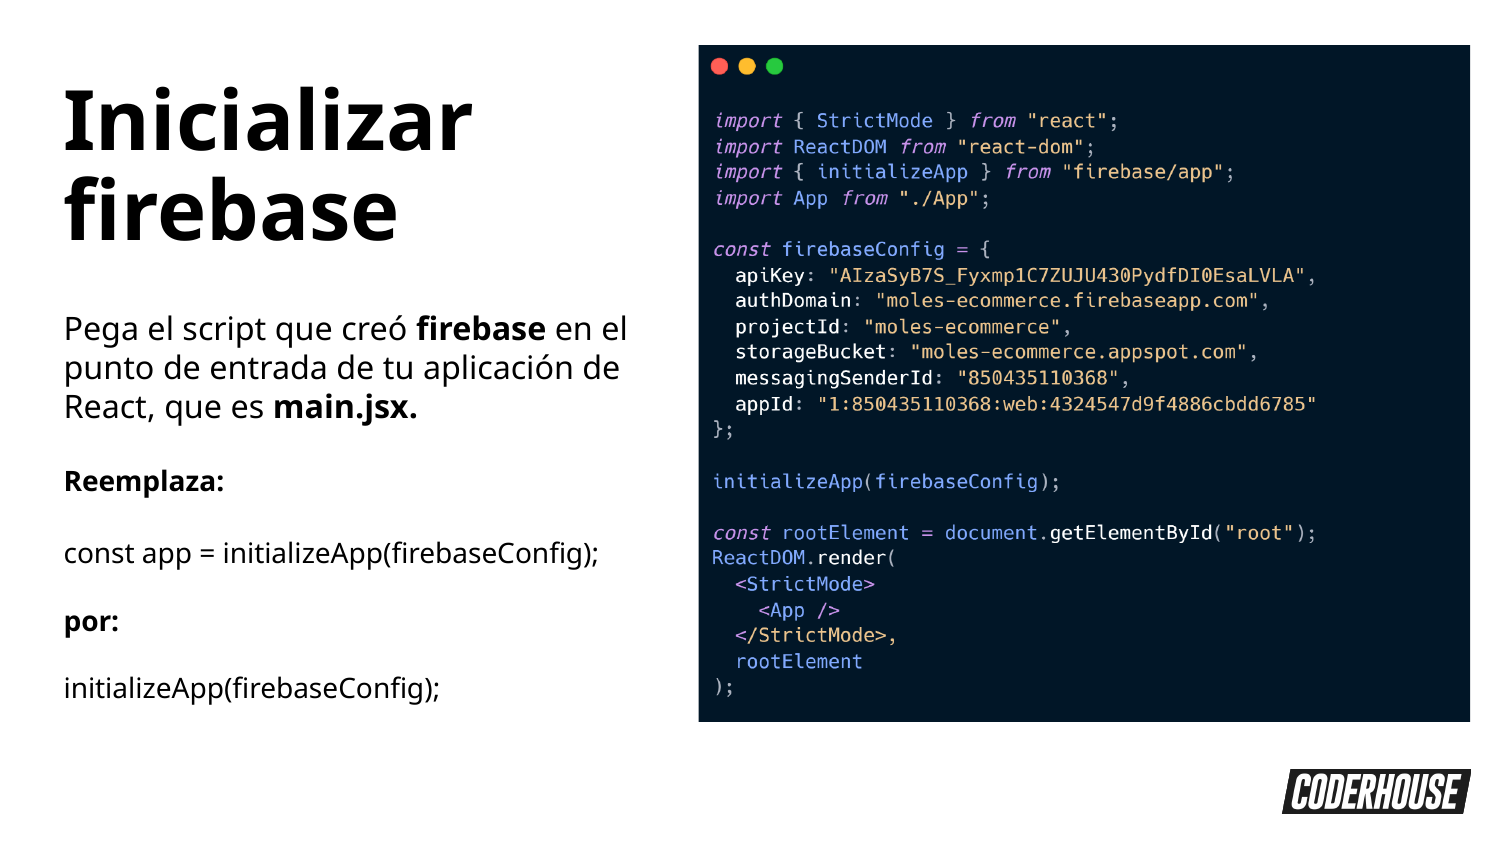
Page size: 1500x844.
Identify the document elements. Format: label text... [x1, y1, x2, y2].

text_box Pega el script que creó firebase en el punto de entrada de tu aplicación de React, que es main.jsx. Reemplaza: const app = initializeApp(firebaseConfig); por: initializeApp(firebaseConfig); [48, 293, 646, 720]
text_box Inicializar firebase [48, 63, 693, 274]
picture [698, 45, 1471, 722]
picture [1281, 769, 1471, 814]
